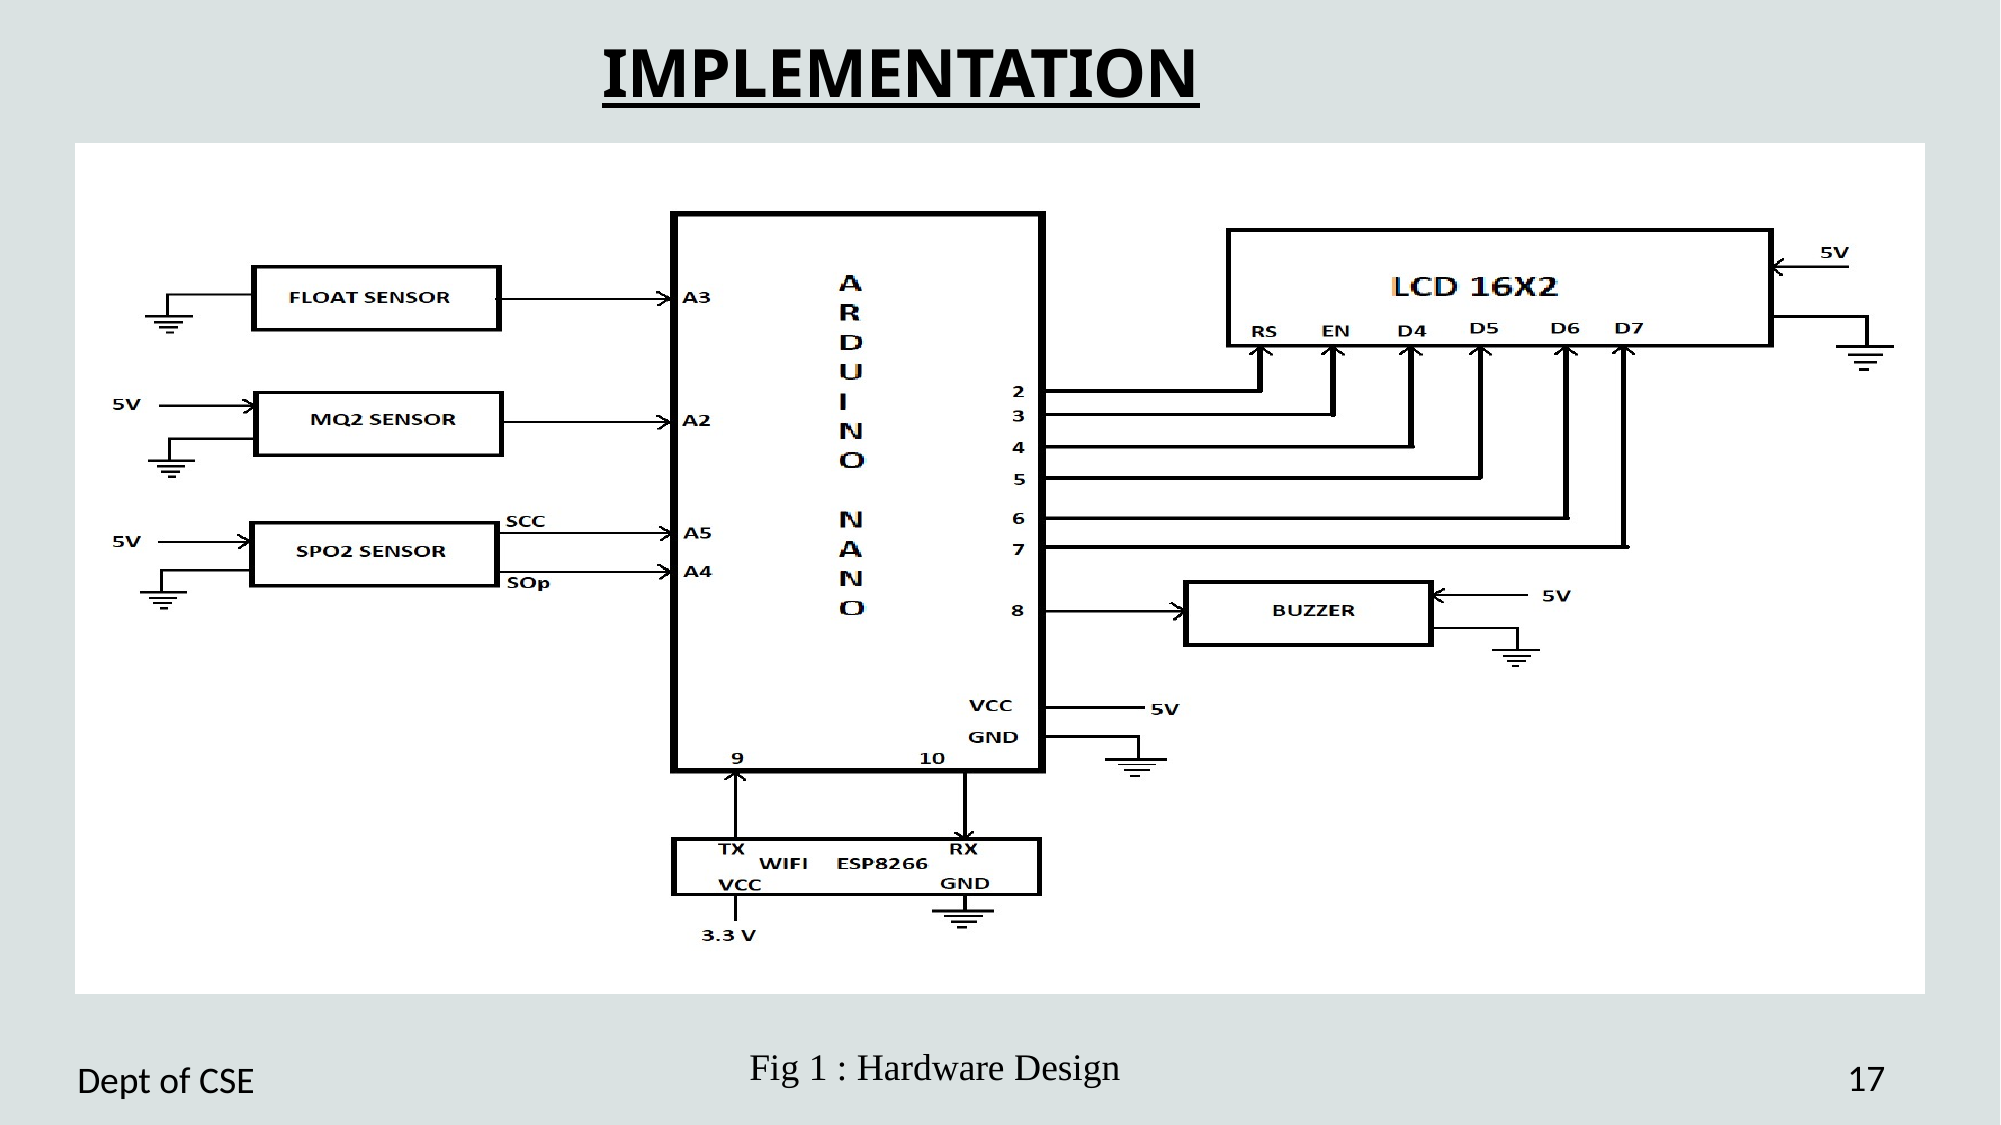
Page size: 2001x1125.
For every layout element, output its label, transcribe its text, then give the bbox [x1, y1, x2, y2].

text_box Dept of CSE [62, 1048, 710, 1094]
text_box 17 [1440, 1046, 1900, 1103]
picture [75, 143, 1925, 994]
title IMPLEMENTATION [600, 29, 1263, 140]
text_box Fig 1 : Hardware Design [725, 1035, 1725, 1095]
